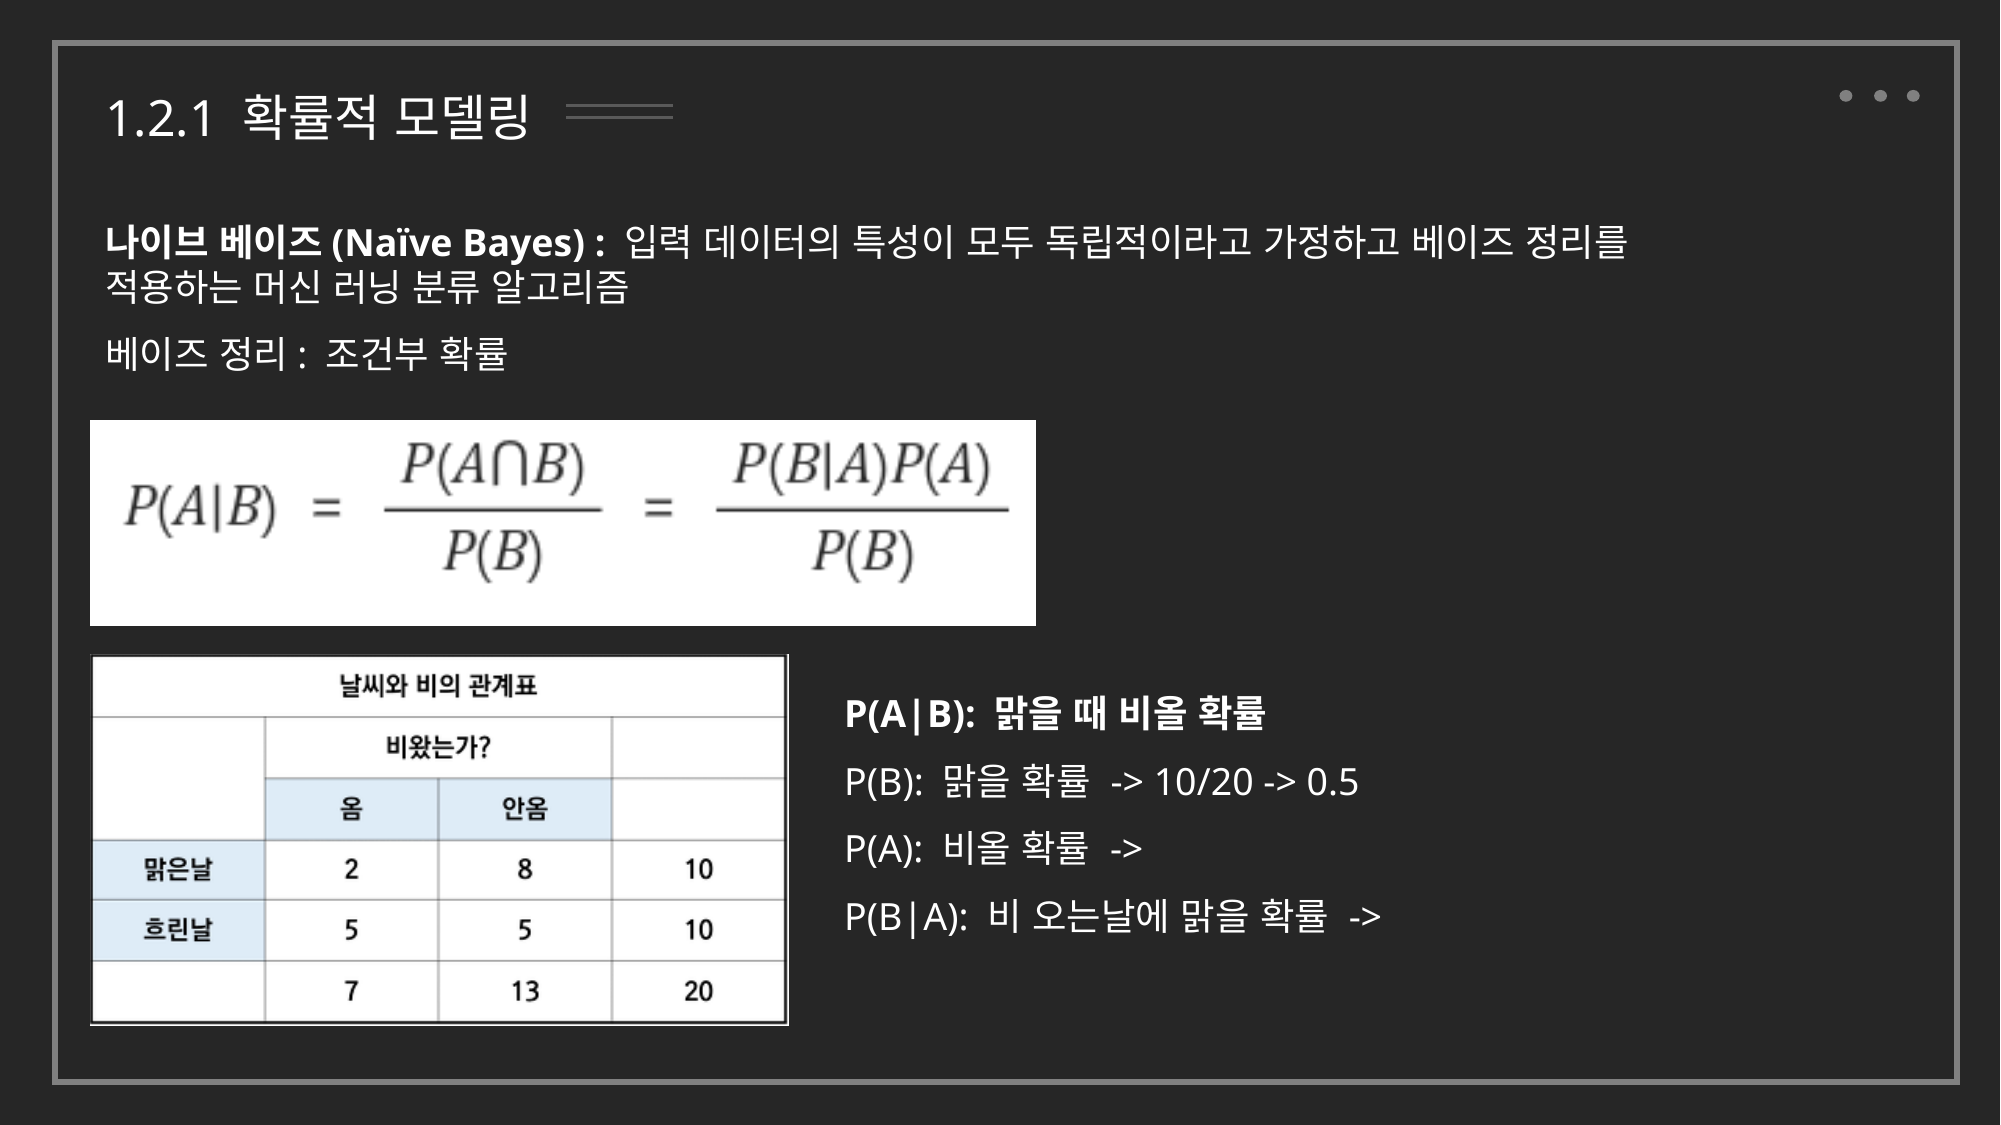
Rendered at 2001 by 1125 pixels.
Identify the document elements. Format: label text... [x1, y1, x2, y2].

picture [90, 419, 1036, 626]
text_box 1.2.1 확률적 모델링 [90, 48, 989, 154]
text_box 나이브 베이즈(Naïve Bayes) : 입력 데이터의 특성이 모두 독립적이라고 가정하고 베이즈 정리를 적용하는 머신 러닝 분류 알고리즘 베이즈 정리: 조건부 확률 [90, 211, 1888, 384]
text_box [53, 41, 1959, 1084]
text_box P(A|B): 맑을 때 비올 확률 P(B): 맑을 확률 -> 10/20 -> 0.5 P(A): 비올 확률 -> P(B|A): 비 오는날에 맑을 확률 -> [829, 660, 1663, 945]
picture [90, 653, 790, 1027]
